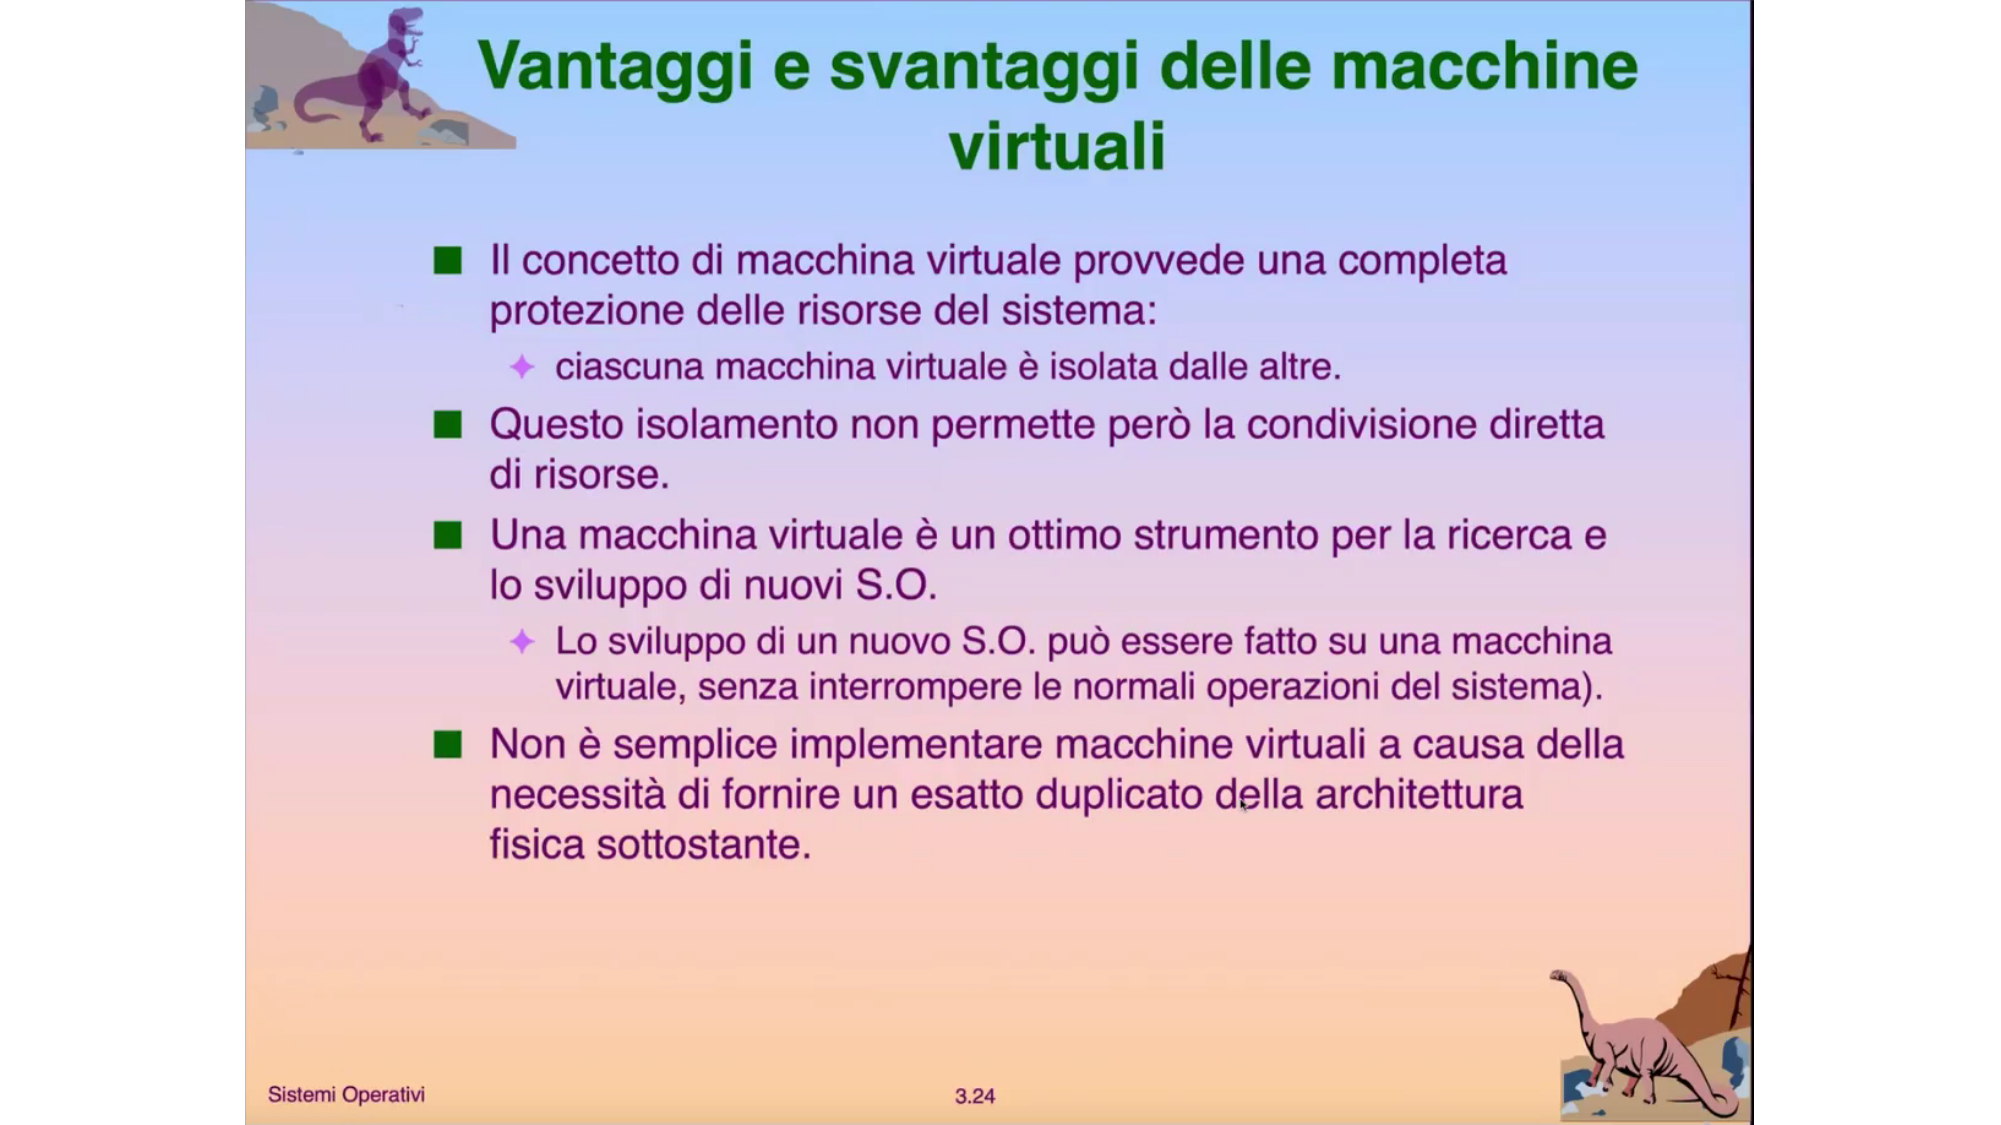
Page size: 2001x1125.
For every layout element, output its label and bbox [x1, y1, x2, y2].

picture [245, 0, 1754, 1125]
